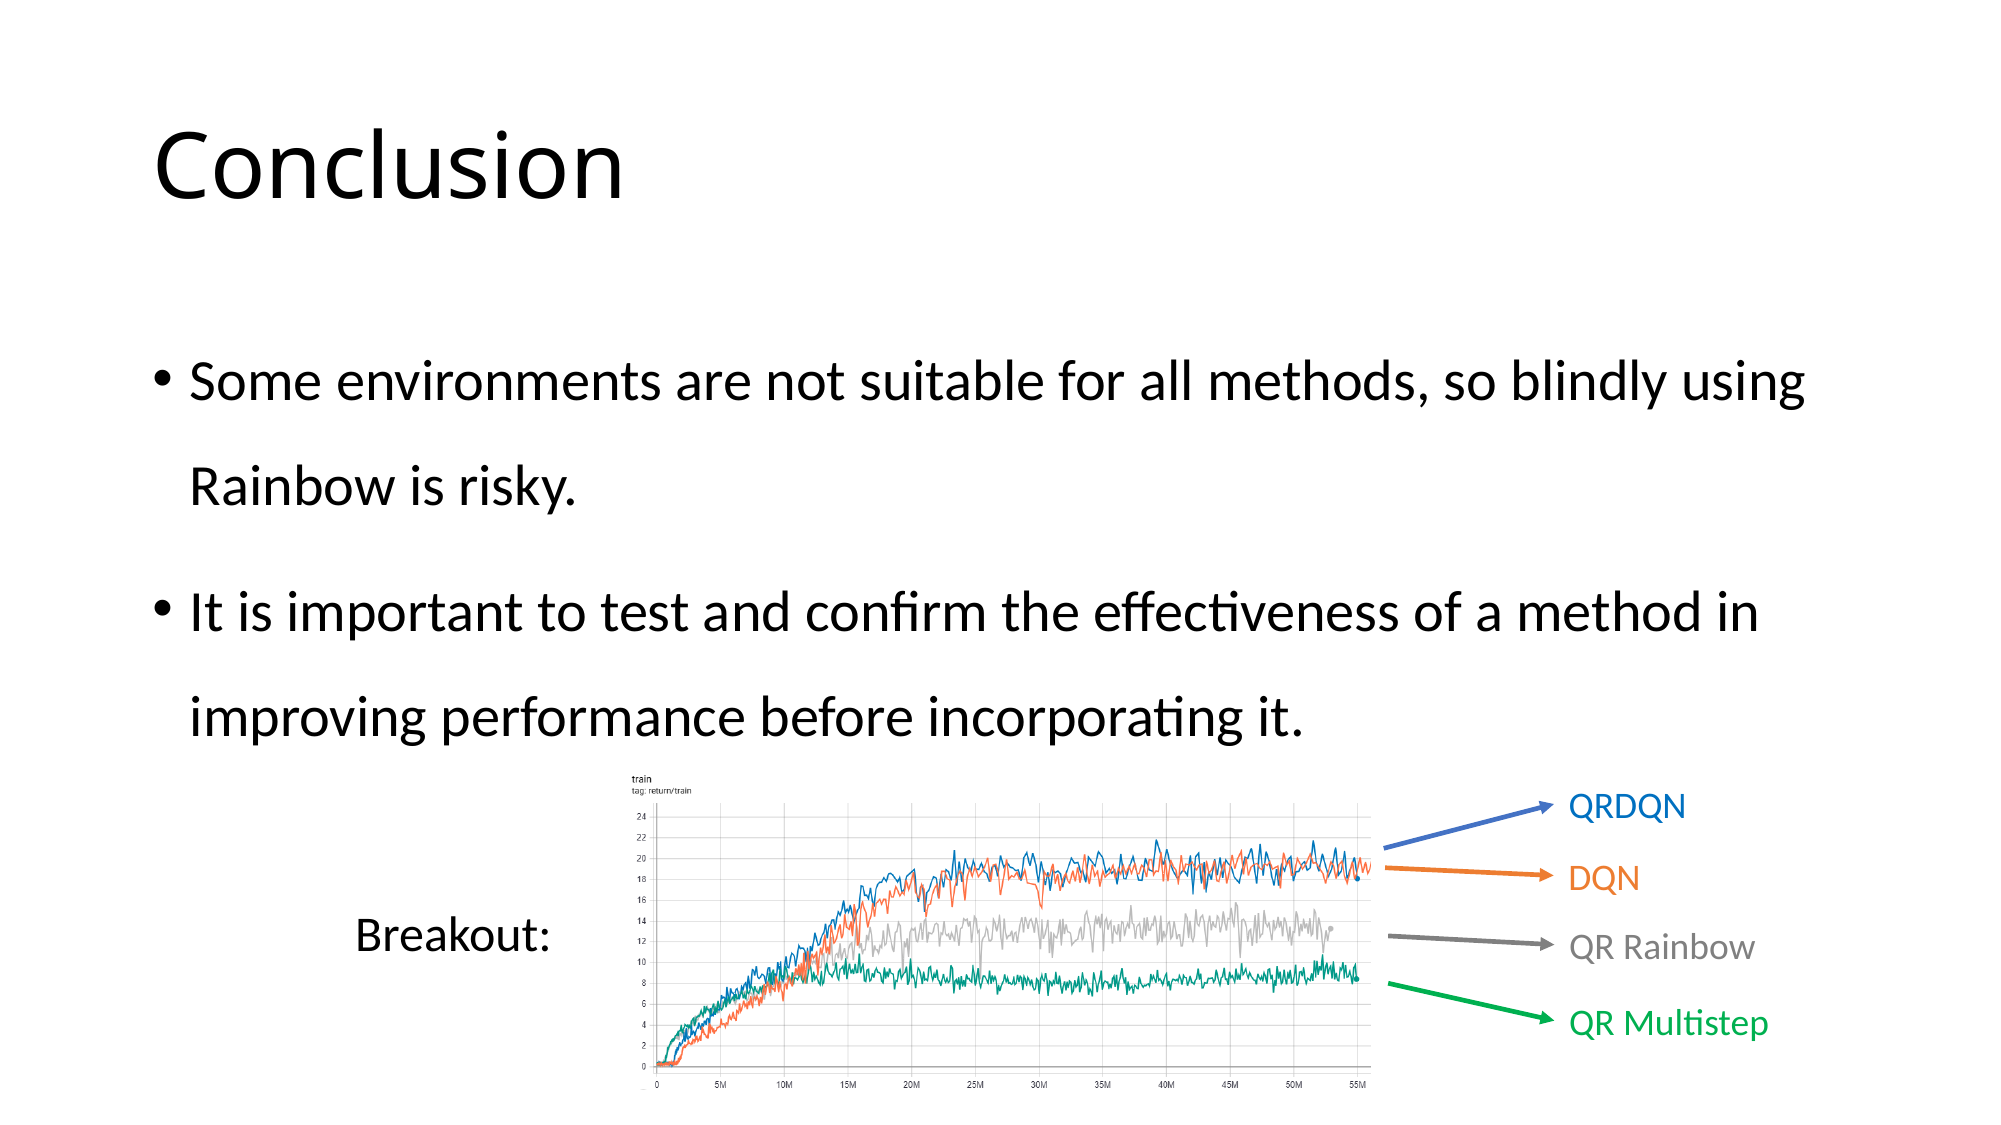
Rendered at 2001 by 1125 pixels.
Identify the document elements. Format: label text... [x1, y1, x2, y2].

picture [629, 773, 1371, 1090]
text_box Breakout: [340, 893, 567, 969]
text_box DQN [1553, 845, 1656, 906]
text_box QRDQN [1553, 774, 1702, 834]
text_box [1388, 935, 1554, 946]
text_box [1388, 983, 1554, 1022]
text_box QR Rainbow [1554, 914, 1771, 975]
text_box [1385, 867, 1554, 876]
text_box QR Multistep [1554, 990, 1785, 1051]
title Conclusion [137, 59, 1863, 278]
list Some environments are not suitable for all methods, so blindly using Rainbow is risky. It is important to test and confirm the effectiveness of a method in improving performance before incorporating it. [137, 299, 1863, 1014]
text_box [1383, 804, 1554, 849]
